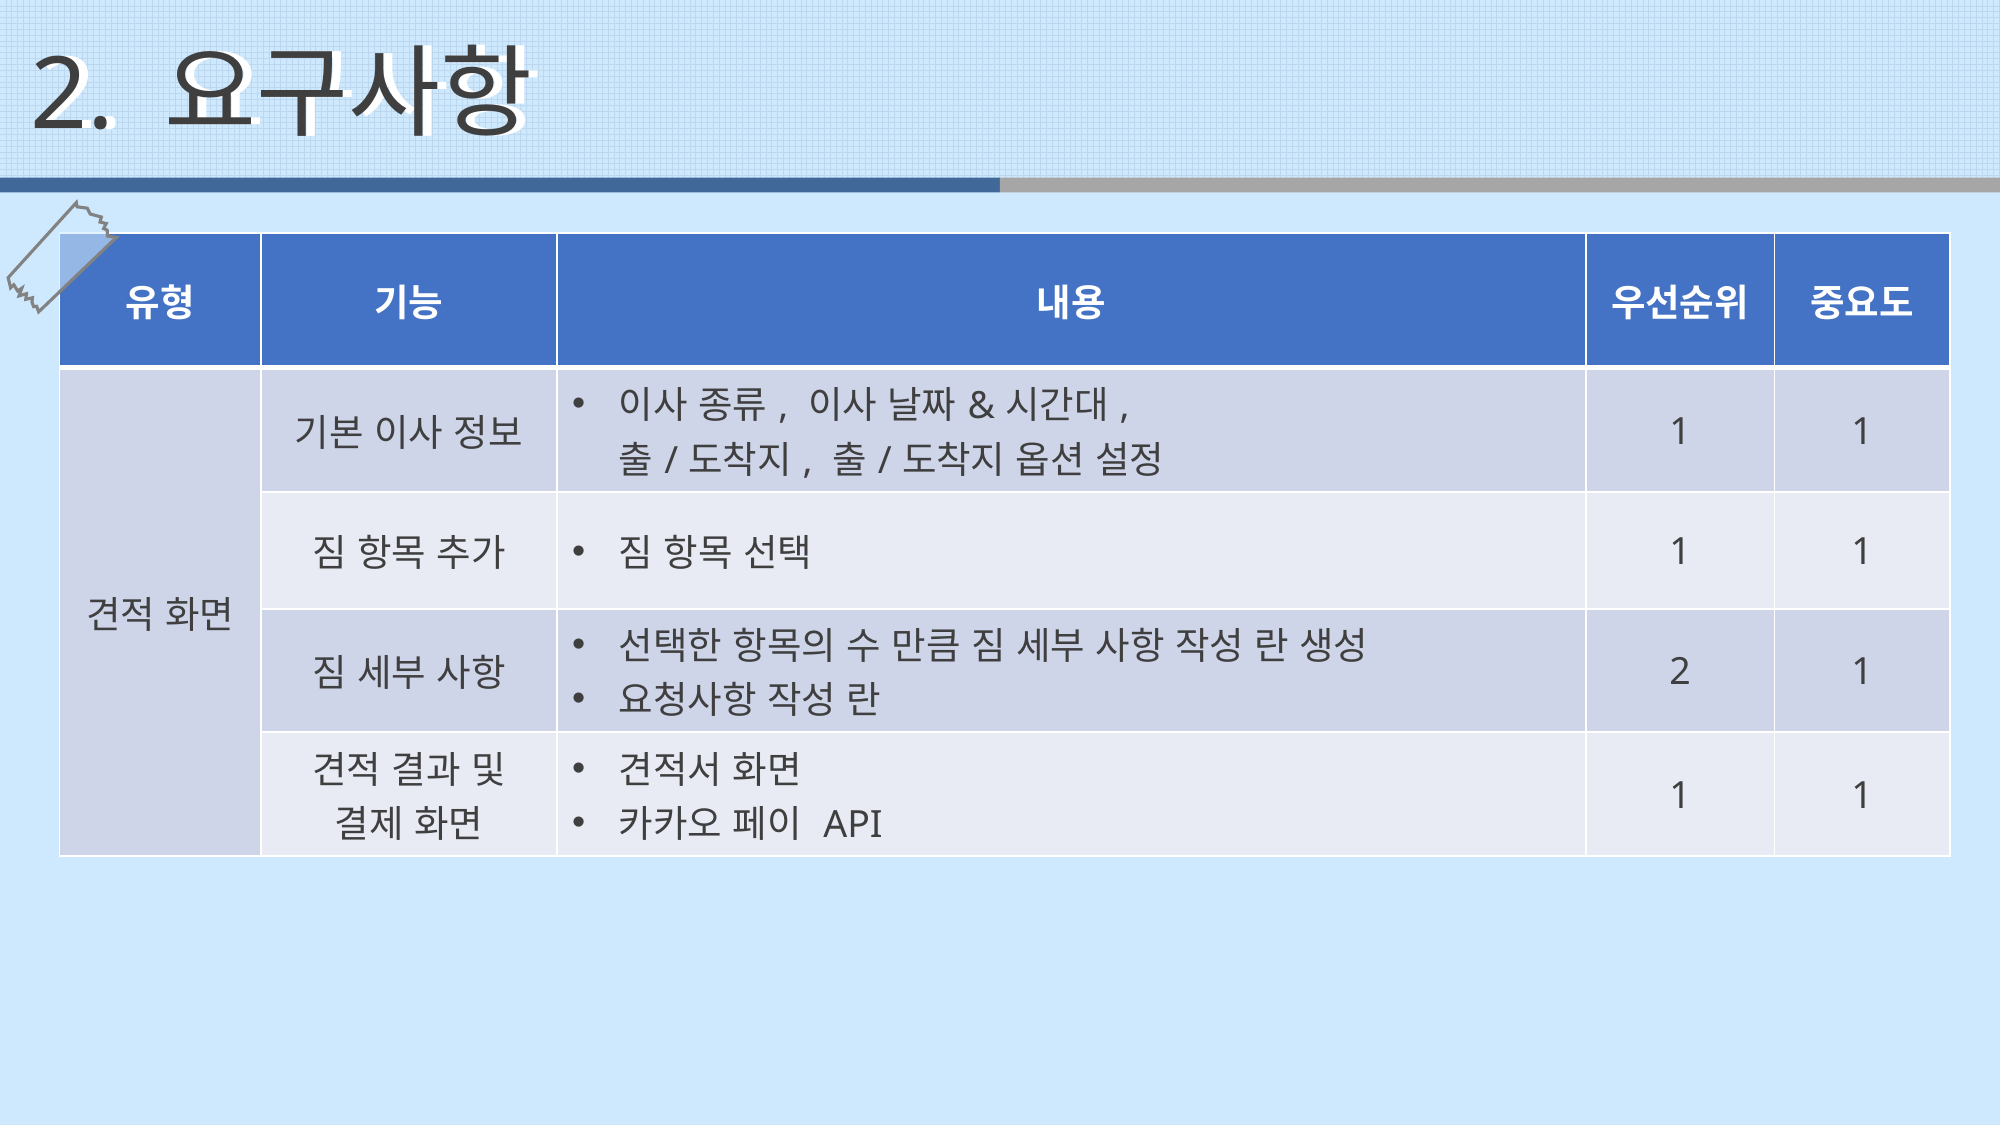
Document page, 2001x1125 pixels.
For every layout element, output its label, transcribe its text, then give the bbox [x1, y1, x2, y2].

table_cell 견적서 화면 카카오 페이 API [558, 733, 1585, 855]
table_cell 짐 세부 사항 [262, 610, 556, 731]
table_header 중요도 [1775, 234, 1949, 365]
table_cell 1 [1587, 733, 1774, 855]
table_header 내용 [558, 234, 1585, 365]
table_cell 견적 결과 및 결제 화면 [262, 733, 556, 855]
table_header 유형 [60, 234, 260, 365]
text_box 2. 요구사항 [548, 21, 556, 157]
table_cell 이사 종류, 이사 날짜&시간대, 출/도착지, 출/도착지 옵션 설정 [558, 370, 1585, 491]
table_cell 1 [1775, 733, 1949, 855]
table_cell 짐 항목 추가 [262, 493, 556, 608]
table_header 우선순위 [1587, 234, 1774, 365]
table_cell 2 [1587, 610, 1774, 731]
table_cell 1 [1775, 493, 1949, 608]
table_cell 짐 항목 선택 [558, 493, 1585, 608]
table_cell 선택한 항목의 수 만큼 짐 세부 사항 작성 란 생성 요청사항 작성 란 [558, 610, 1585, 731]
table_cell 1 [1775, 370, 1949, 491]
table_cell 1 [1587, 493, 1774, 608]
text_box [7, 200, 119, 314]
text_box 2. 요구사항 [15, 21, 548, 157]
table_cell 기본 이사 정보 [262, 370, 556, 491]
table_cell 1 [1775, 610, 1949, 731]
table_header 기능 [262, 234, 556, 365]
table_cell 견적 화면 [60, 370, 260, 855]
table_cell 1 [1587, 370, 1774, 491]
